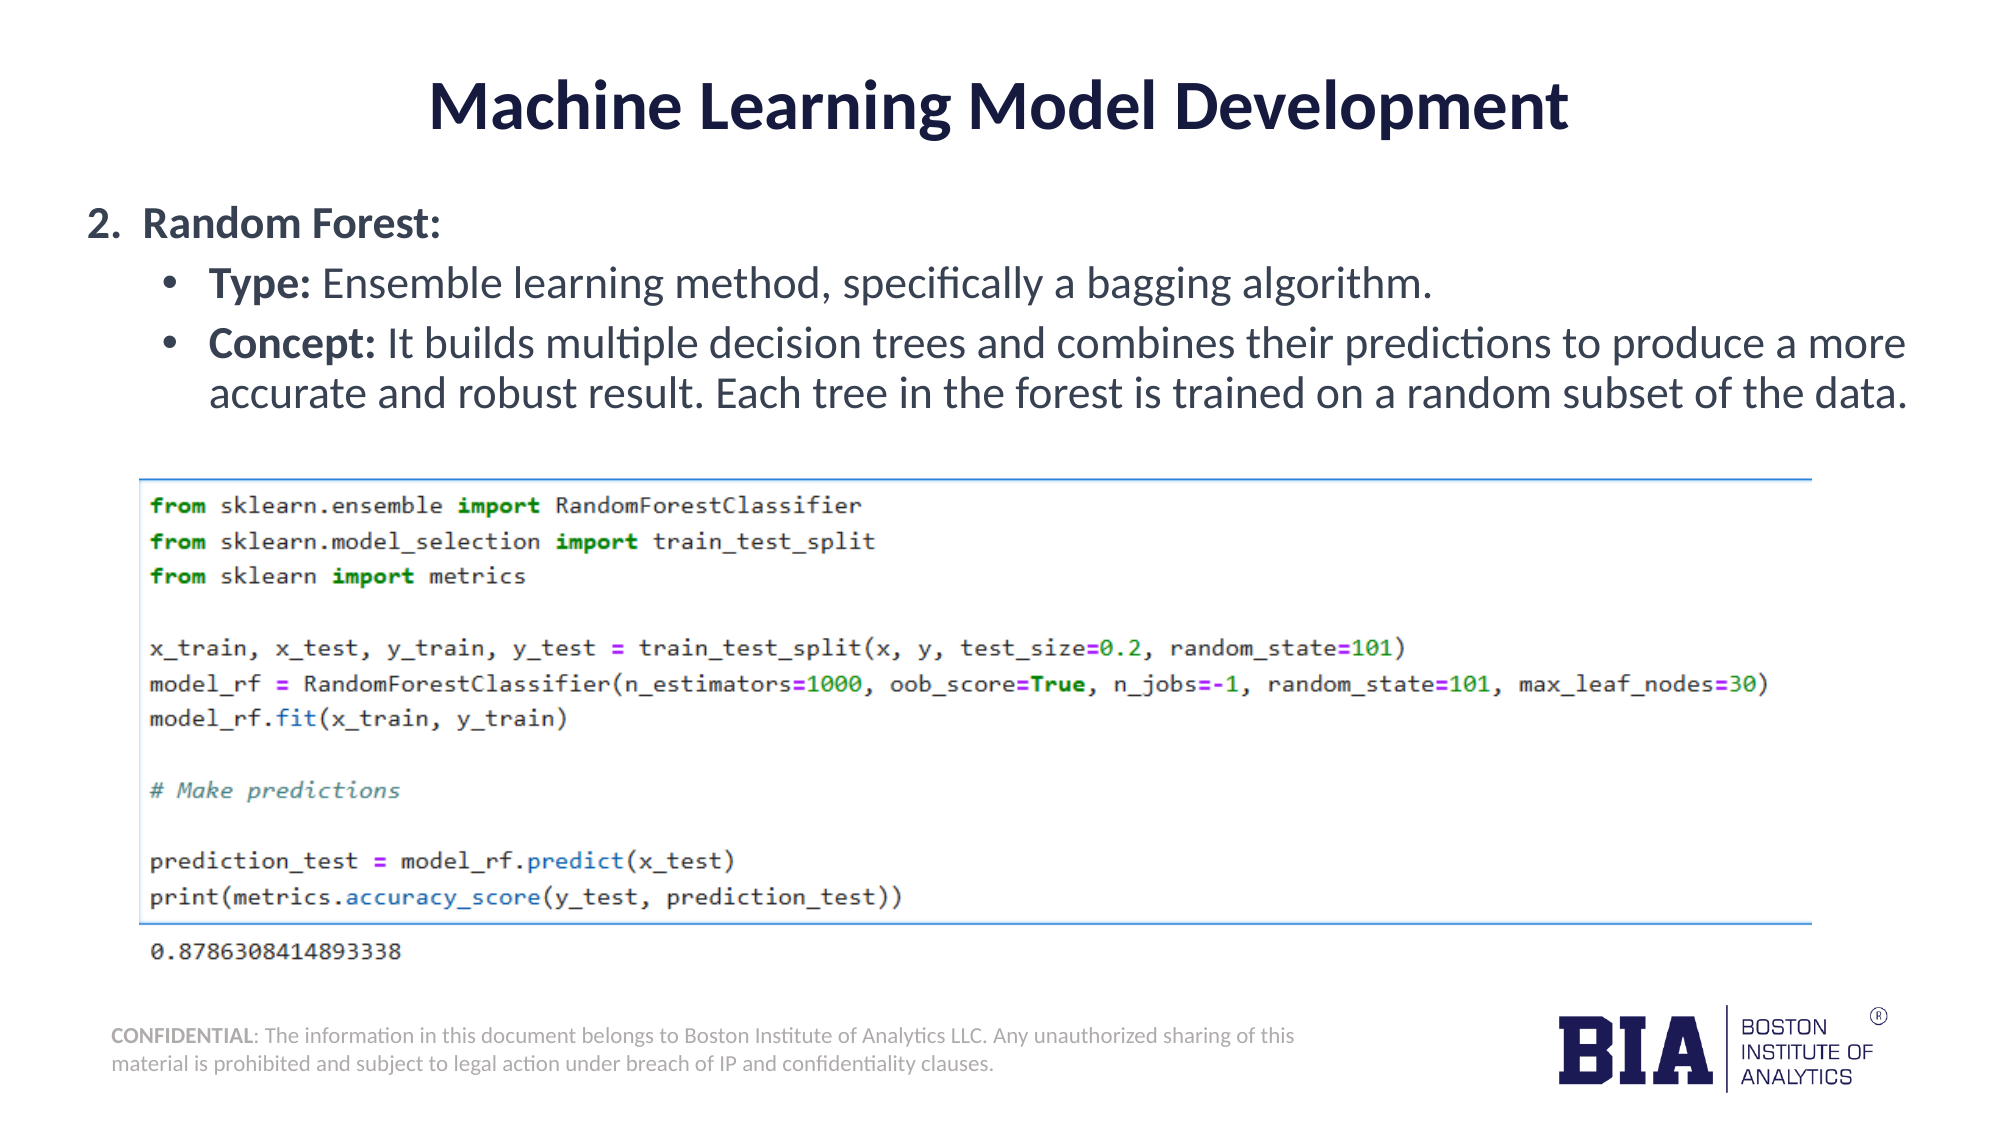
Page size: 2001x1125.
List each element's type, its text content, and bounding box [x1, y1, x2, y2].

picture [139, 471, 1812, 983]
picture [1557, 1003, 1889, 1094]
title Machine Learning Model Development [111, 99, 1889, 199]
list 2. Random Forest: Type: Ensemble learning method, specifically a bagging algorithm. Concept: It builds multiple decision trees and combines their predictions to produce a more accurate and robust result. Each tree in the forest is trained on a random subset of the data. [86, 199, 1937, 921]
